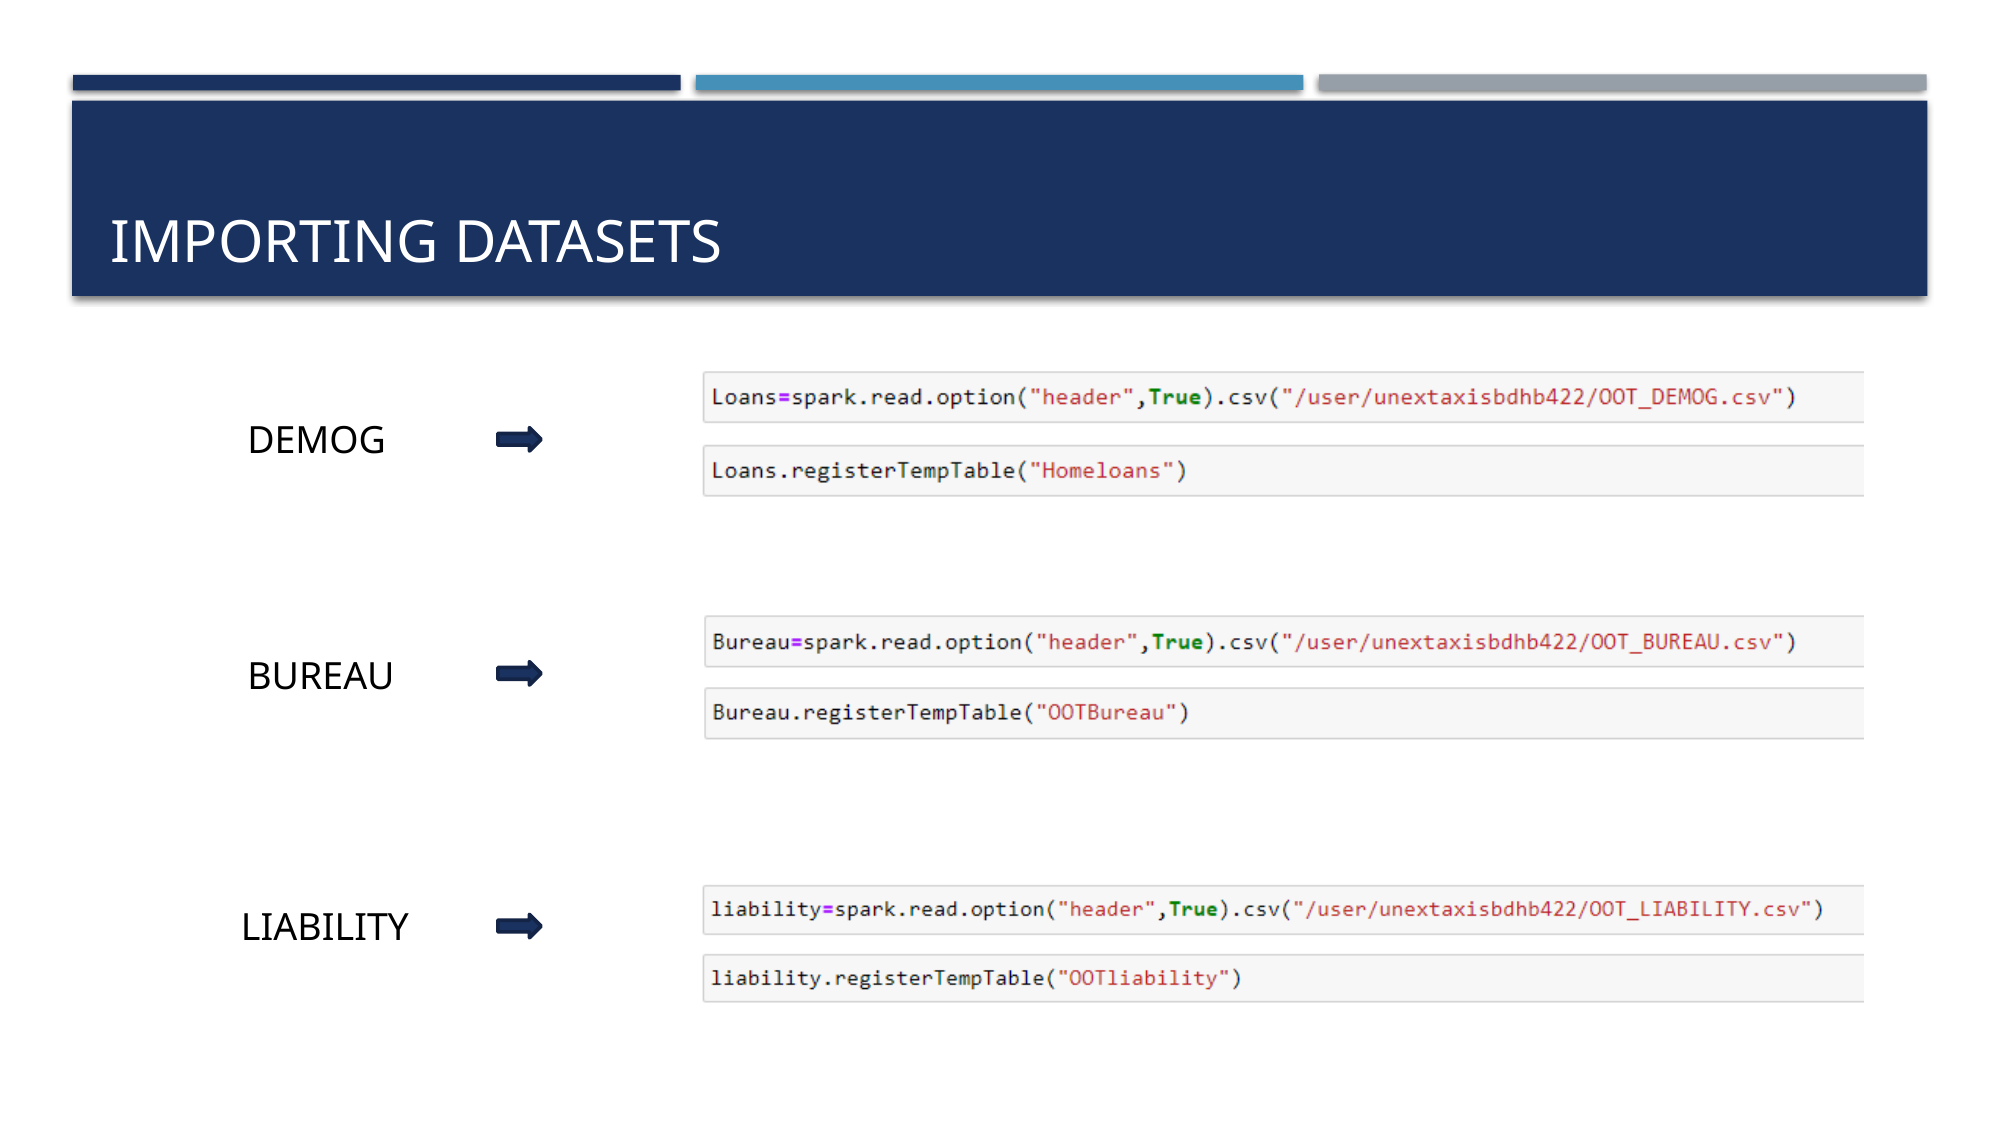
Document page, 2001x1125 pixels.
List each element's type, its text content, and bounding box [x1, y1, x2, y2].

picture [700, 874, 1864, 1013]
text_box [496, 425, 543, 453]
title IMPORTING DATASETS [95, 115, 1905, 282]
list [700, 369, 1864, 501]
text_box LIABILITY [226, 895, 425, 956]
picture [700, 607, 1864, 758]
text_box BUREAU [232, 644, 443, 705]
text_box [496, 912, 543, 940]
text_box DEMOG [232, 409, 478, 469]
text_box [496, 659, 543, 687]
